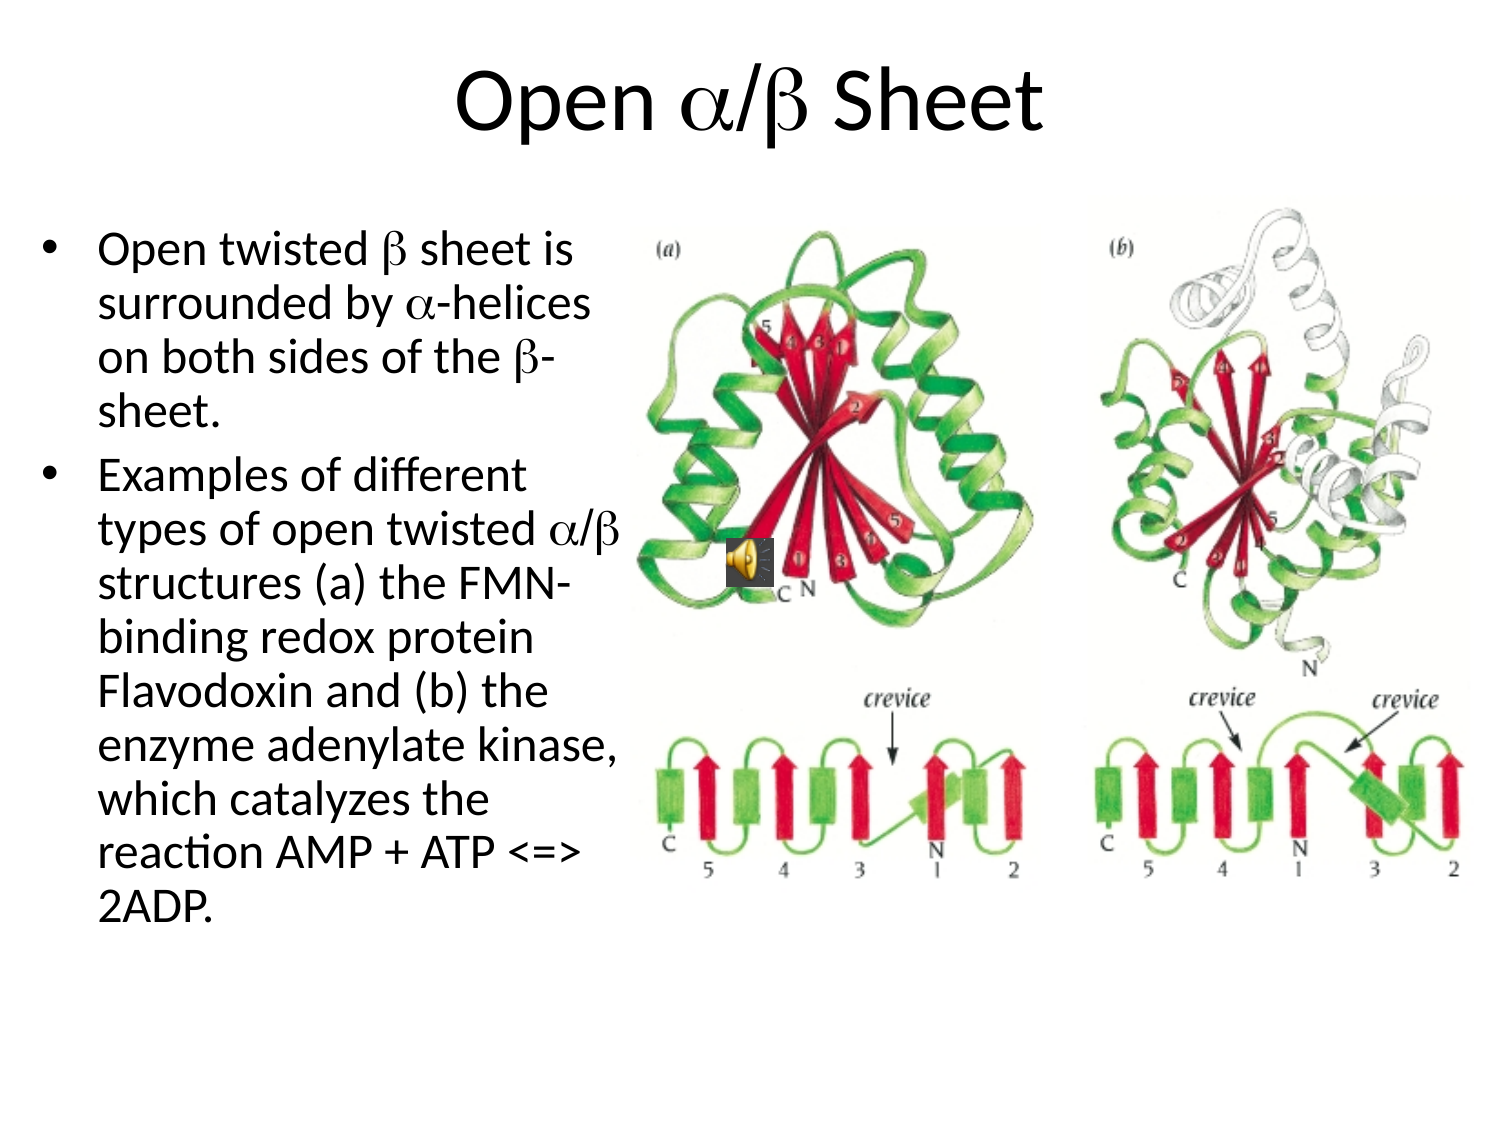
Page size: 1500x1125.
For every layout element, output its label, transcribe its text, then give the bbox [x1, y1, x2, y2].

picture [630, 195, 1481, 894]
list Open twisted b sheet is surrounded by a-helices on both sides of the b-sheet. Examples of different types of open twisted a/b structures (a) the FMN-binding redox protein Flavodoxin and (b) the enzyme adenylate kinase, which catalyzes the reaction AMP + ATP <=> 2ADP. [26, 214, 638, 990]
title Open a/b Sheet [112, 0, 1388, 188]
